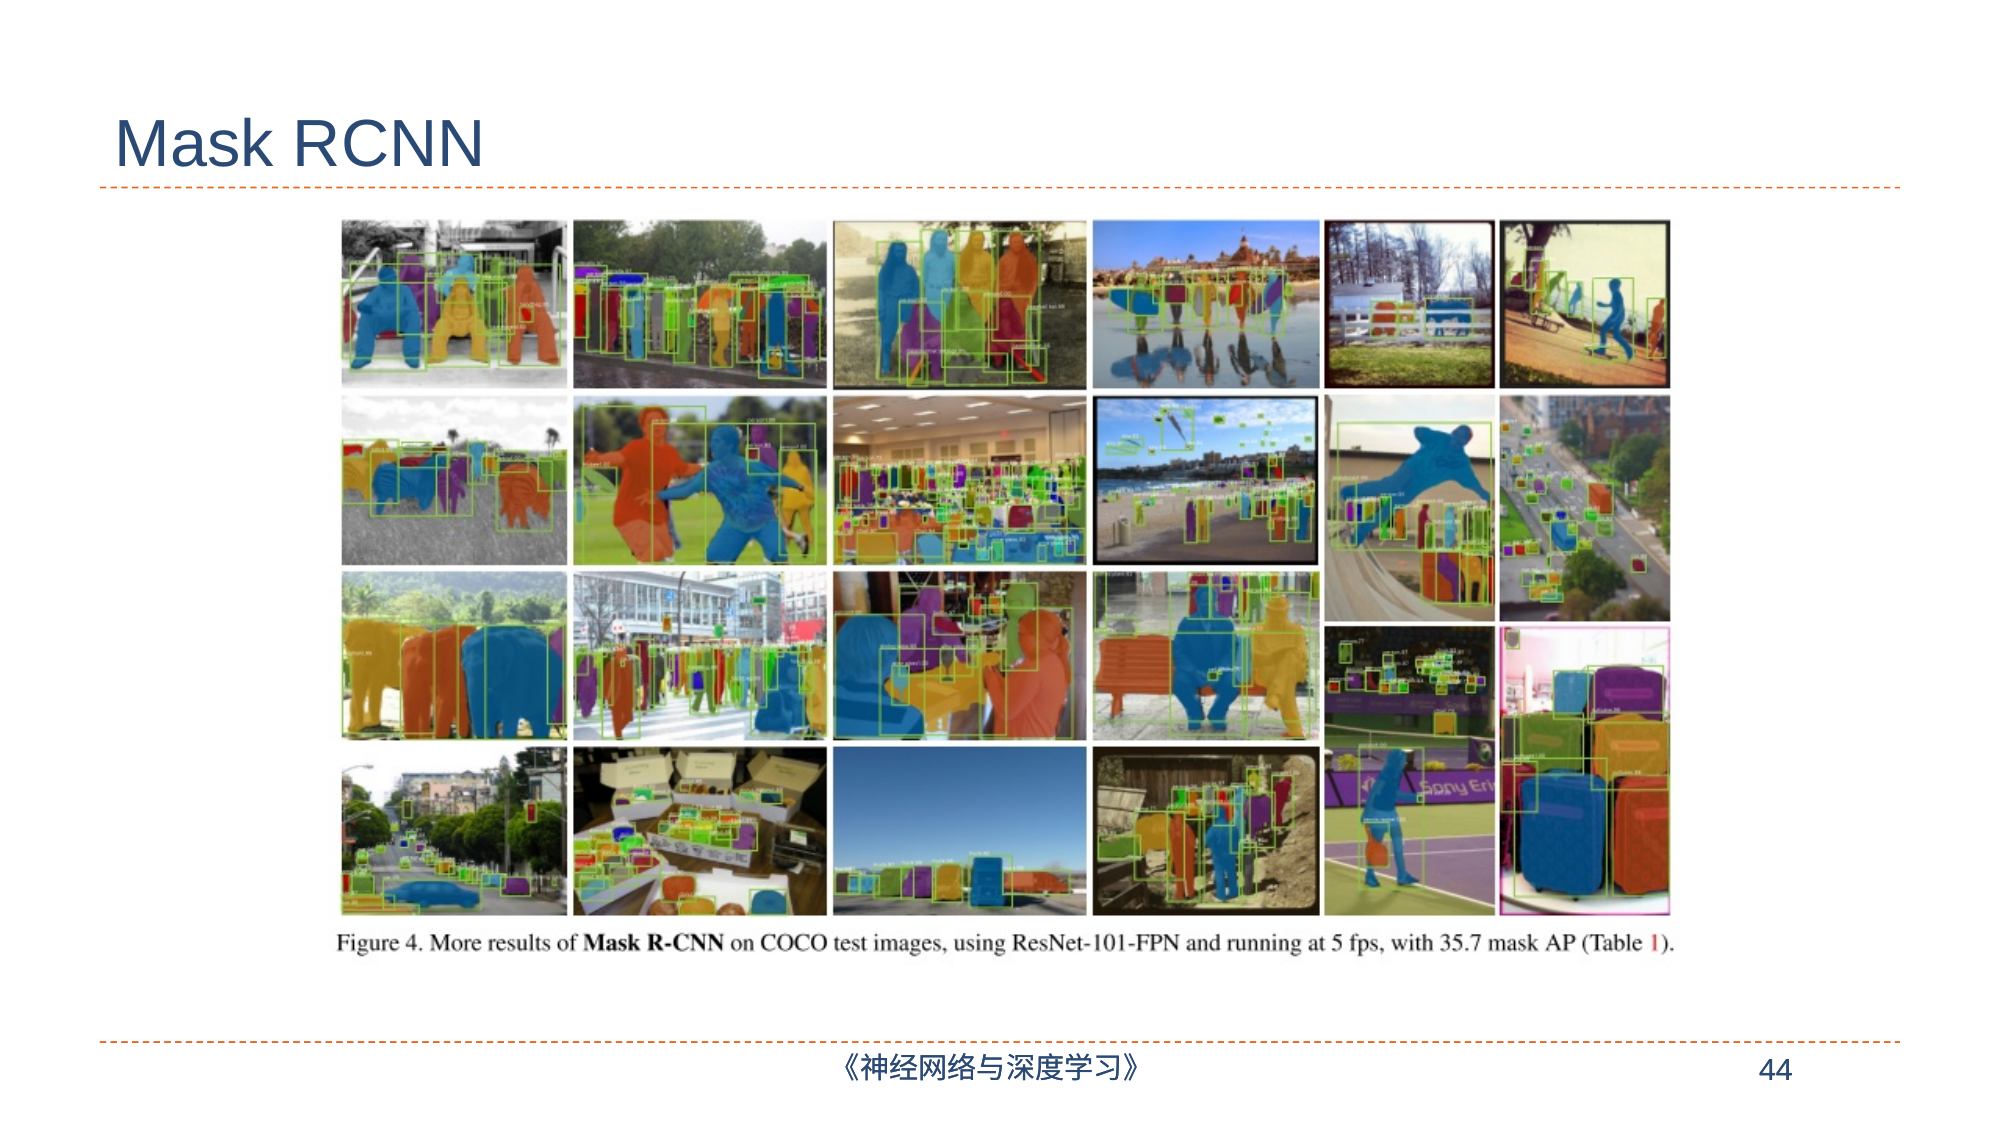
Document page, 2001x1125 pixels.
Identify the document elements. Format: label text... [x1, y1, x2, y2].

title Mask RCNN [99, 24, 1900, 188]
picture [328, 212, 1683, 969]
